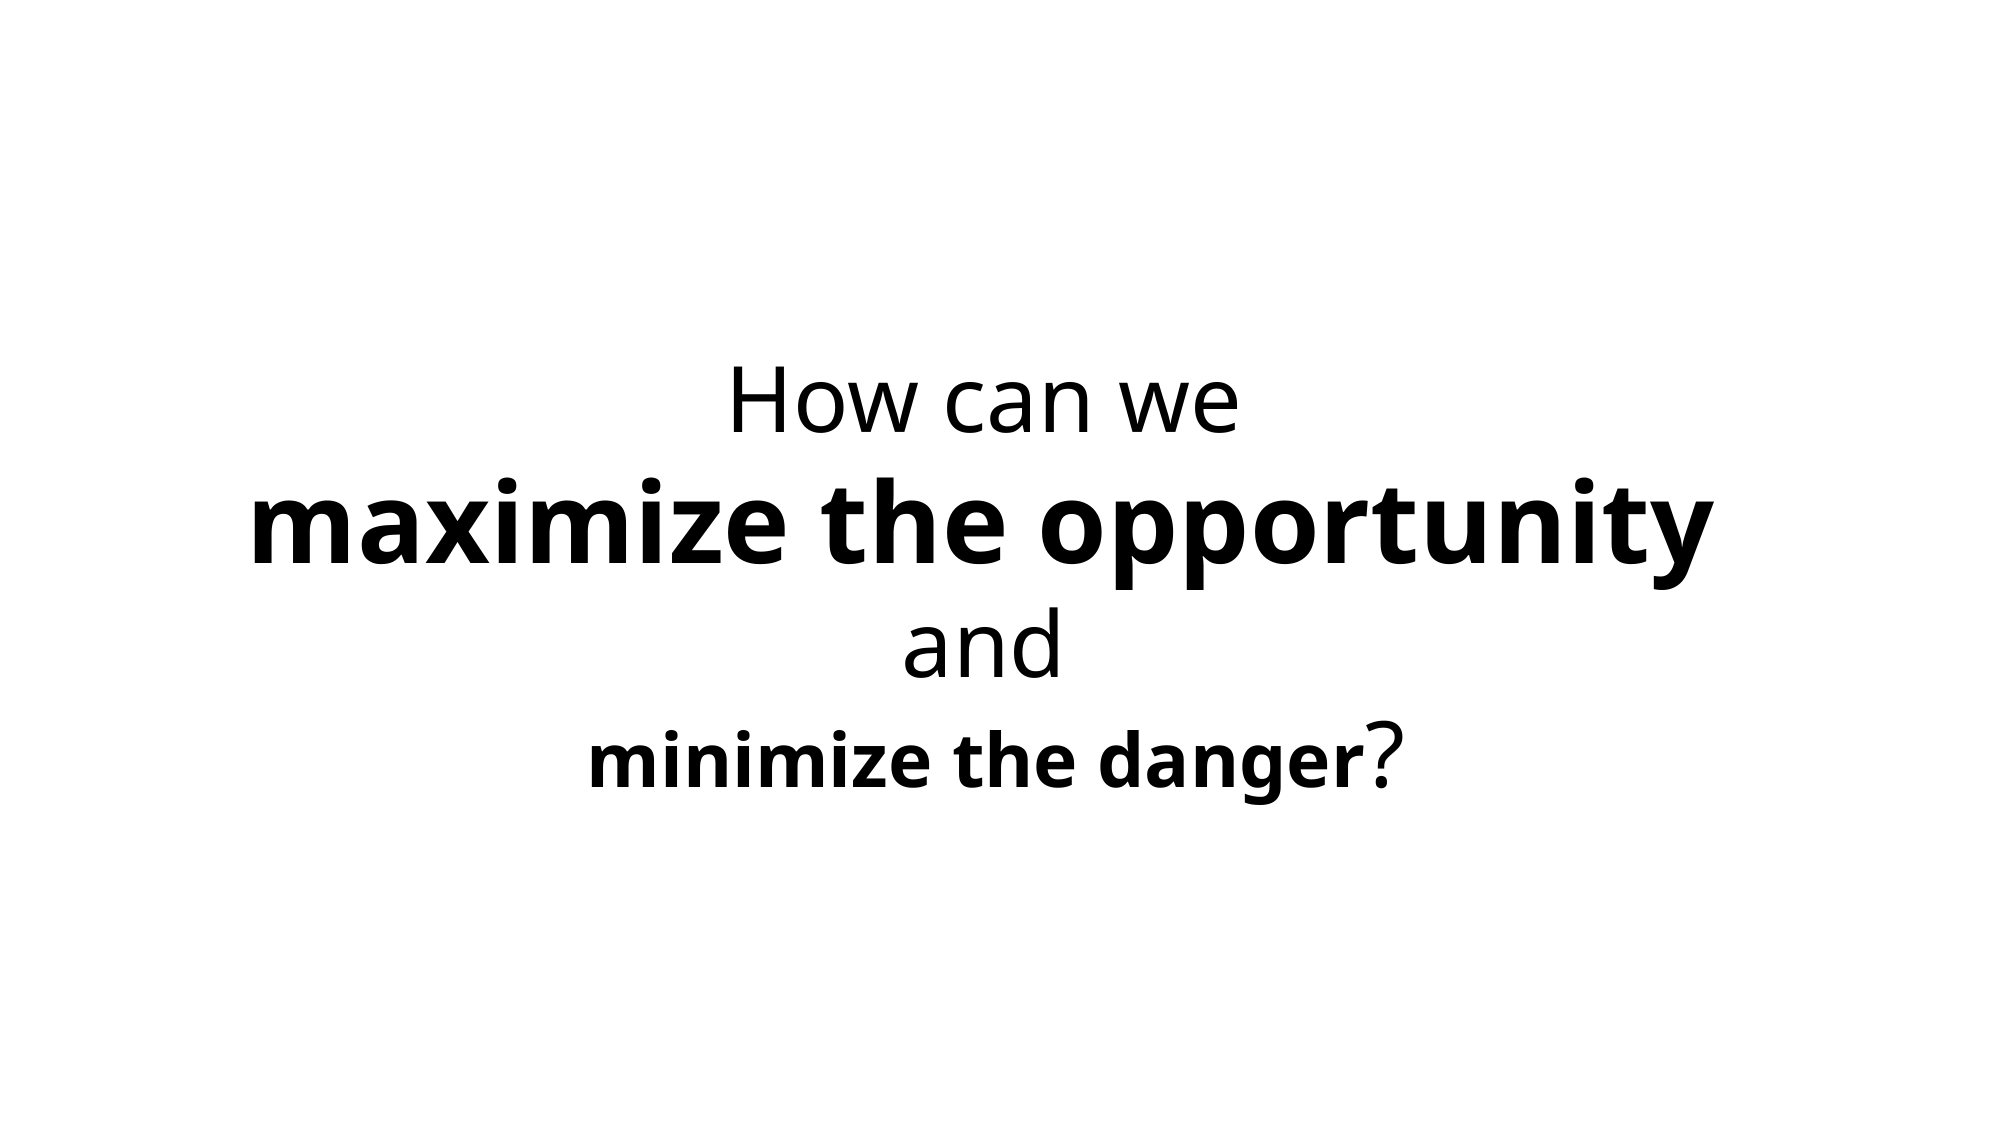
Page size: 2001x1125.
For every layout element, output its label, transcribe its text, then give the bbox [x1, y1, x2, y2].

text_box How can we maximize the opportunity and minimize the danger? [201, 333, 1791, 813]
